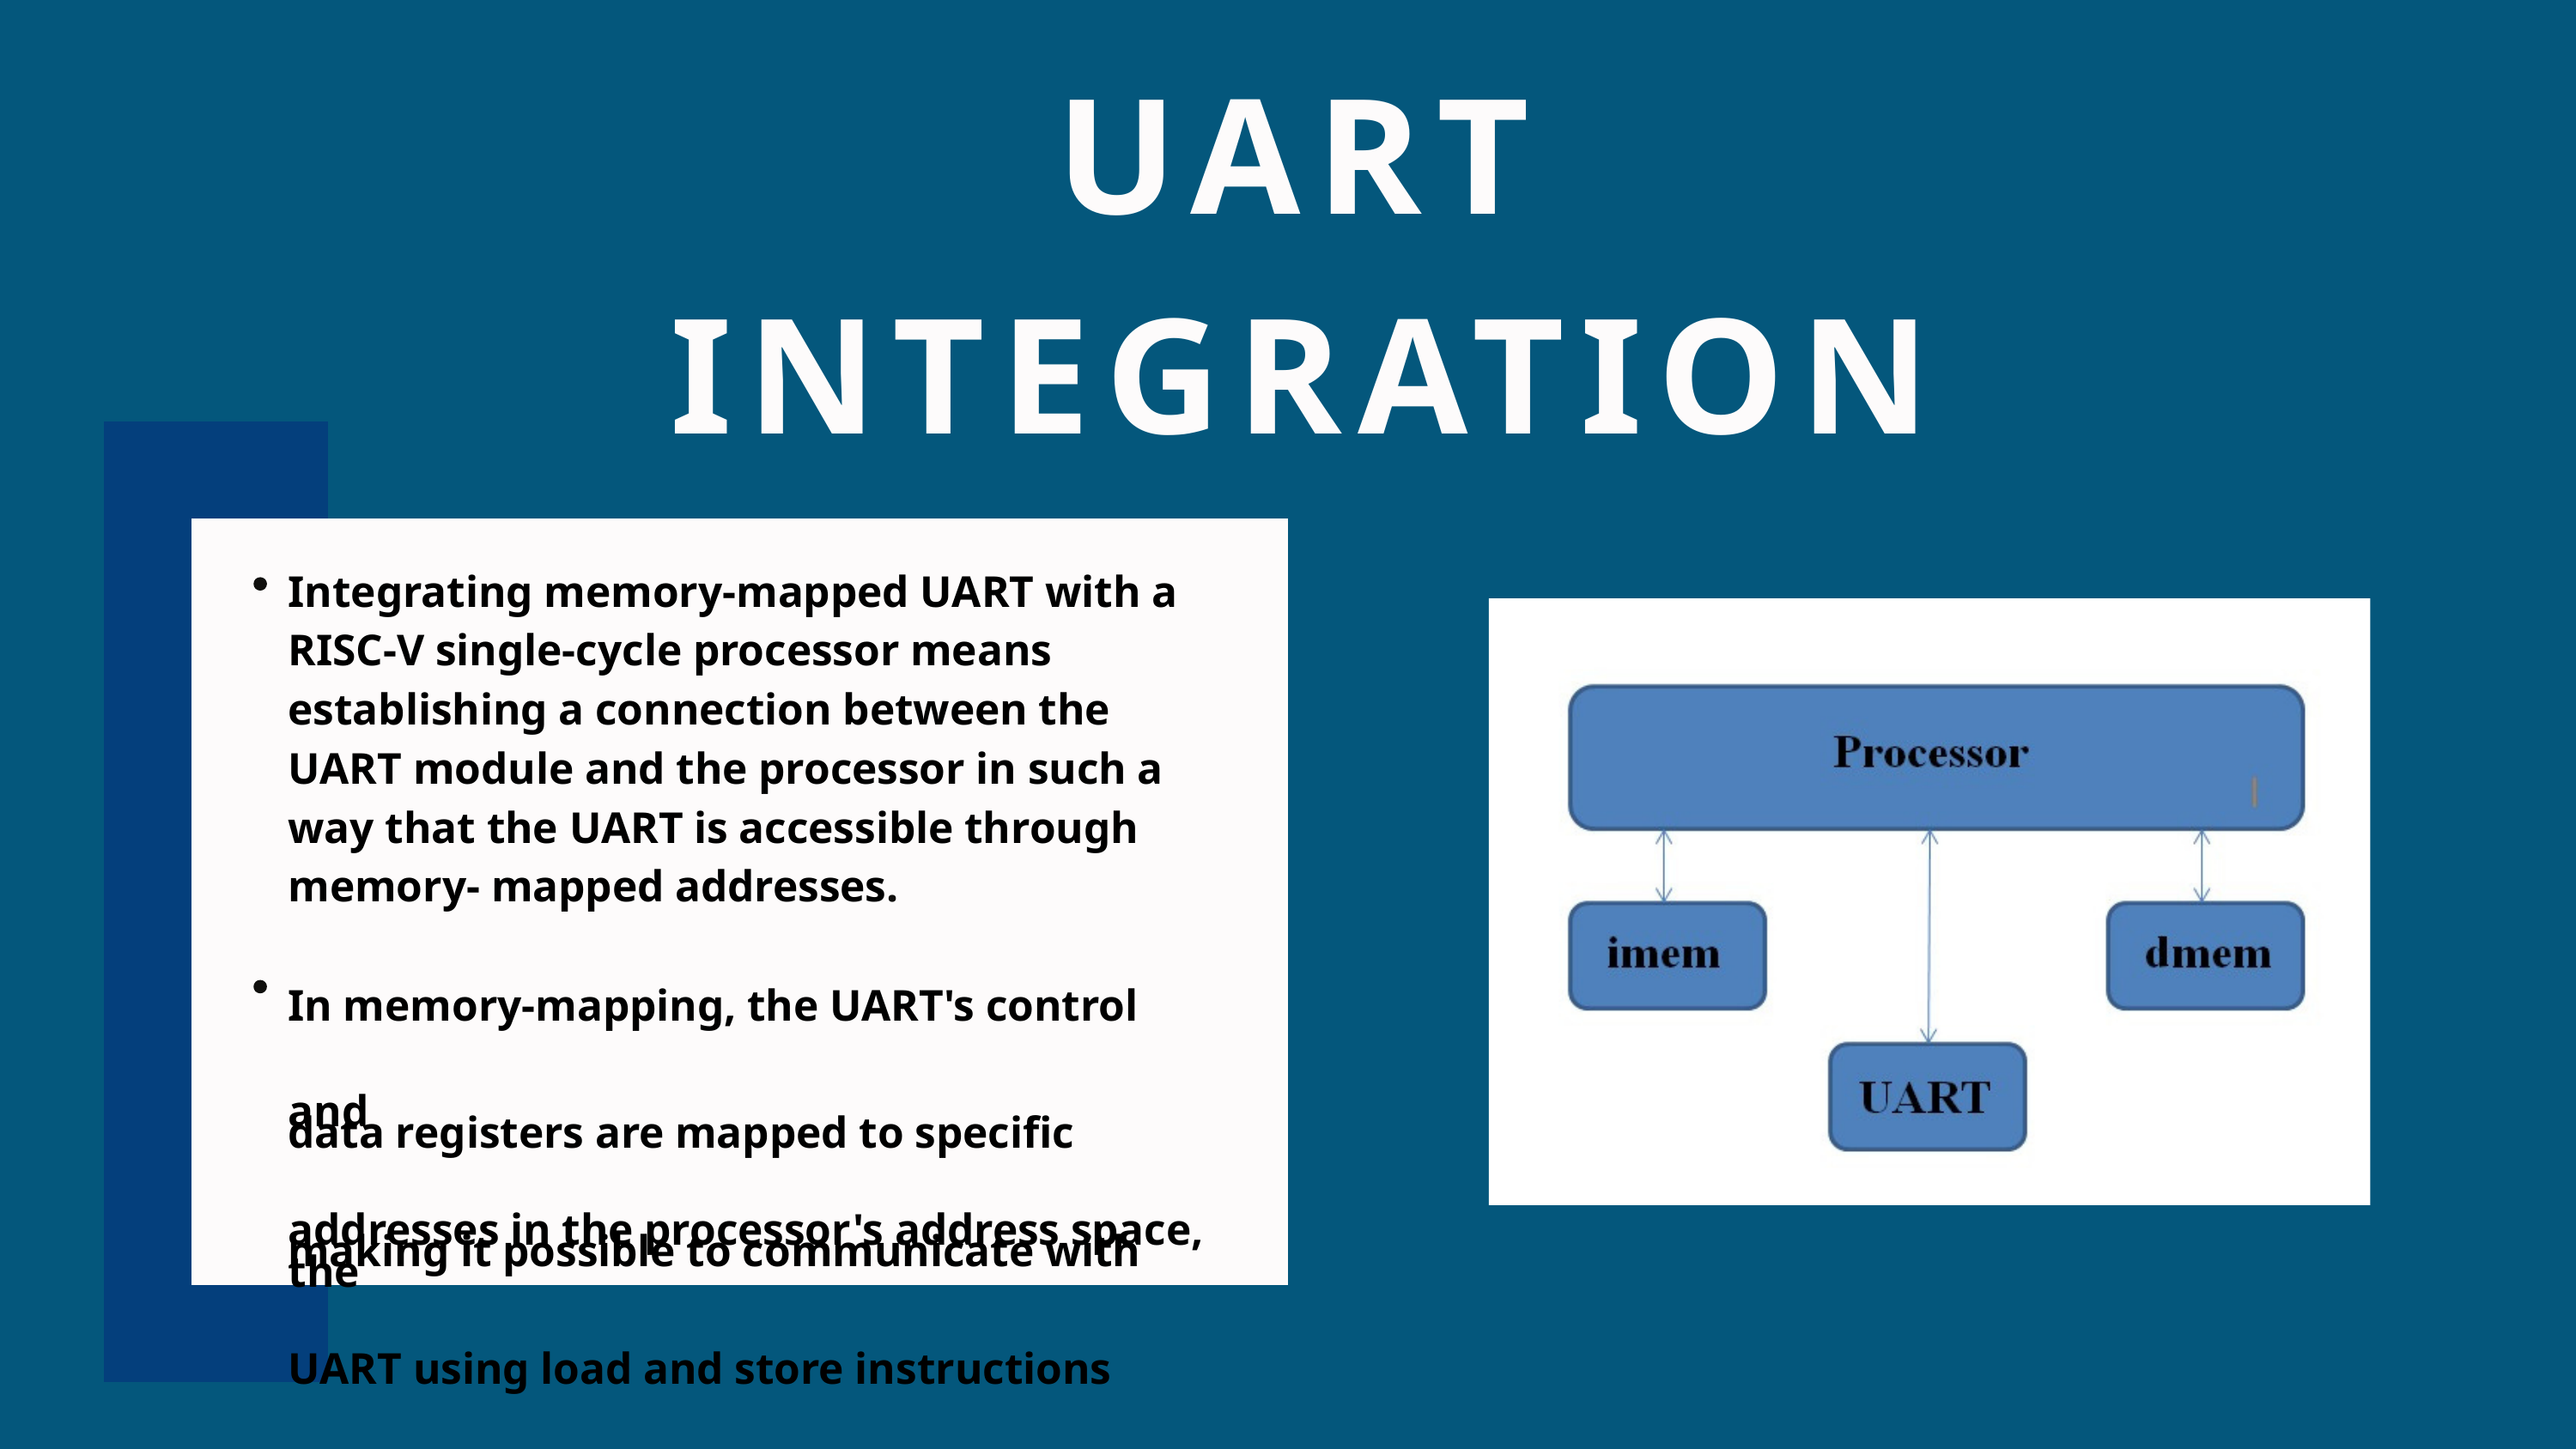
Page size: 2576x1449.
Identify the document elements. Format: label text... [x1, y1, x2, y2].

text_box [1488, 598, 2371, 1205]
text_box UART INTEGRATION [631, 25, 1971, 466]
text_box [94, 411, 1297, 1391]
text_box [253, 979, 268, 994]
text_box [253, 577, 268, 591]
